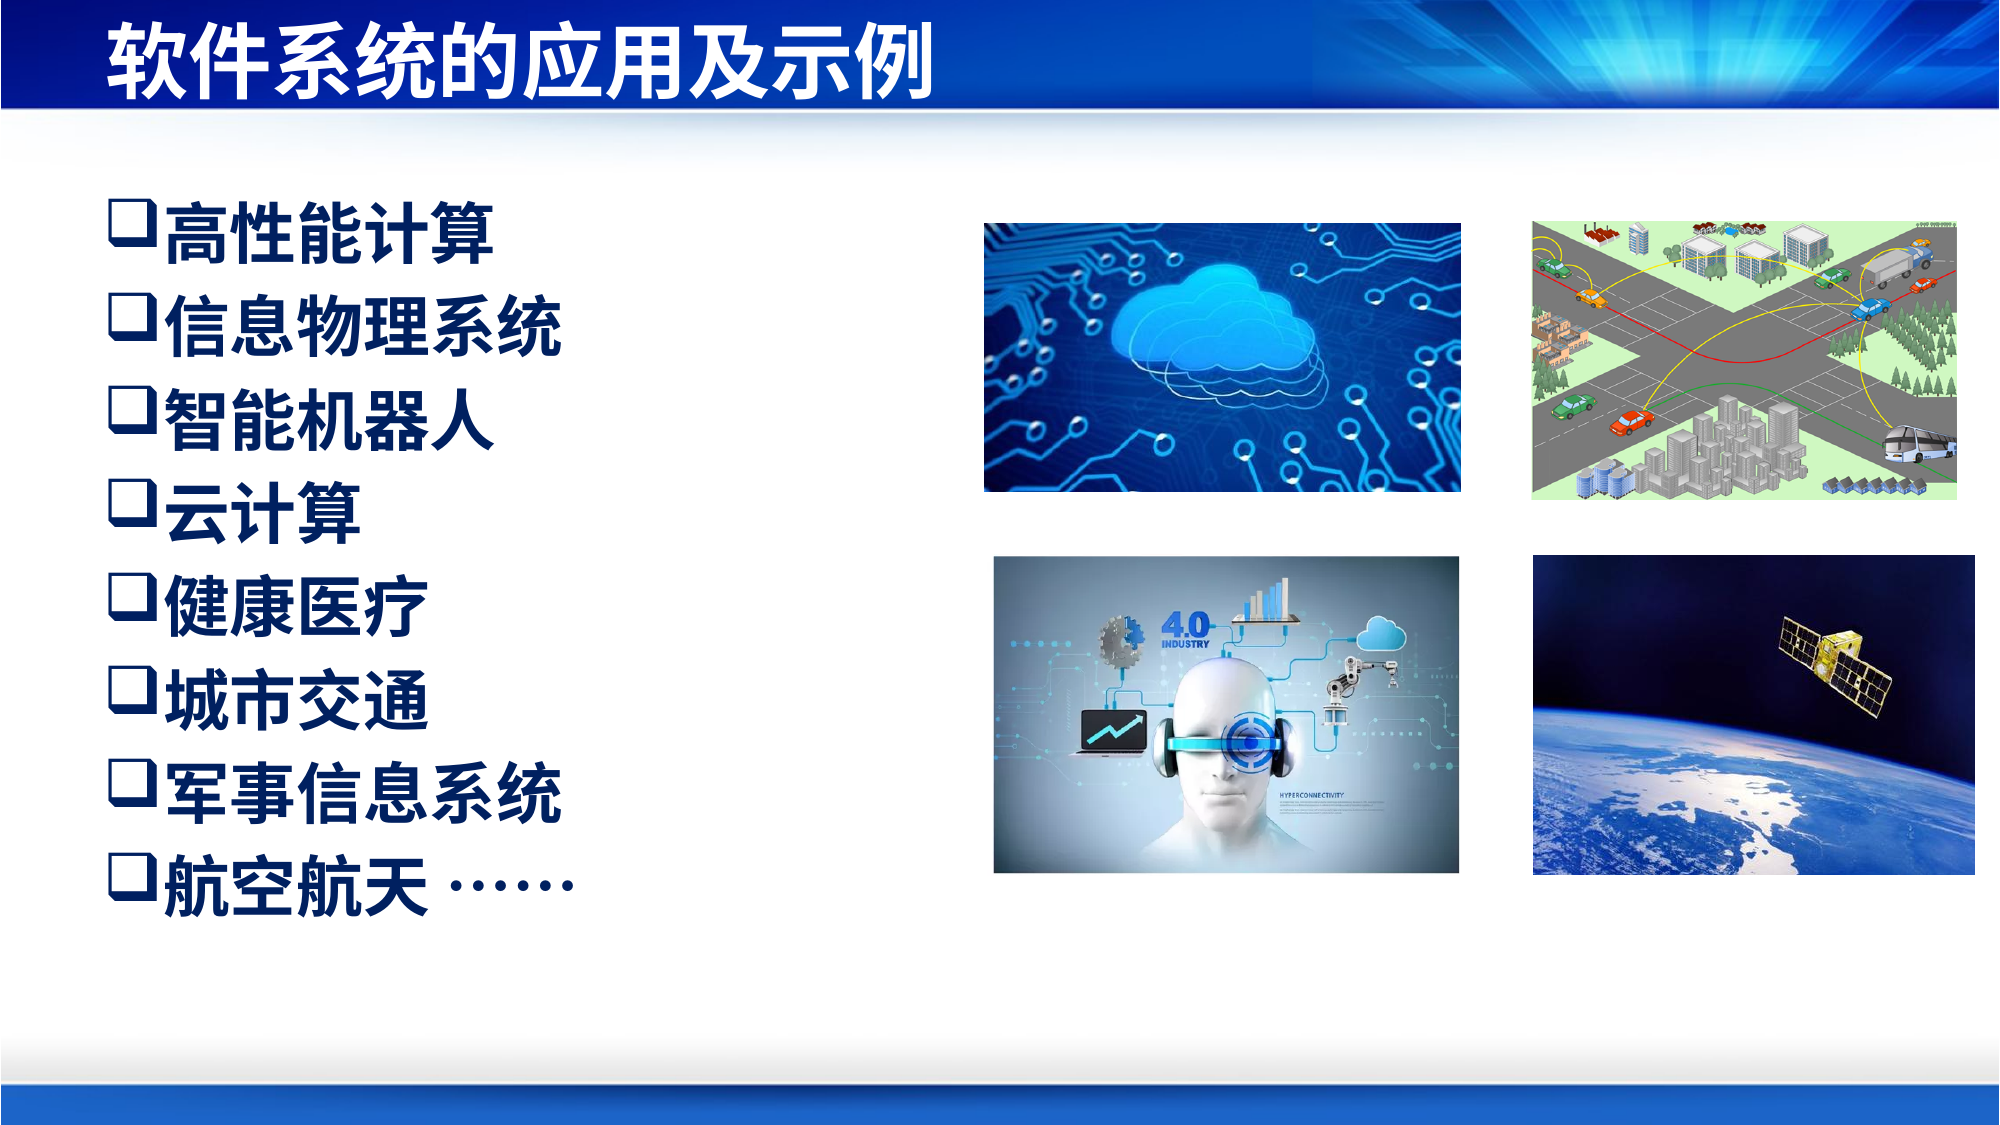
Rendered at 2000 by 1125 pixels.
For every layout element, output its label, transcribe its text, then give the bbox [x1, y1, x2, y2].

title 软件系统的应用及示例 [90, 1, 1880, 118]
list 高性能计算 信息物理系统 智能机器人 云计算 健康医疗 城市交通 军事信息系统 航空航天 …… [88, 184, 985, 1012]
picture [1, 0, 1999, 1125]
